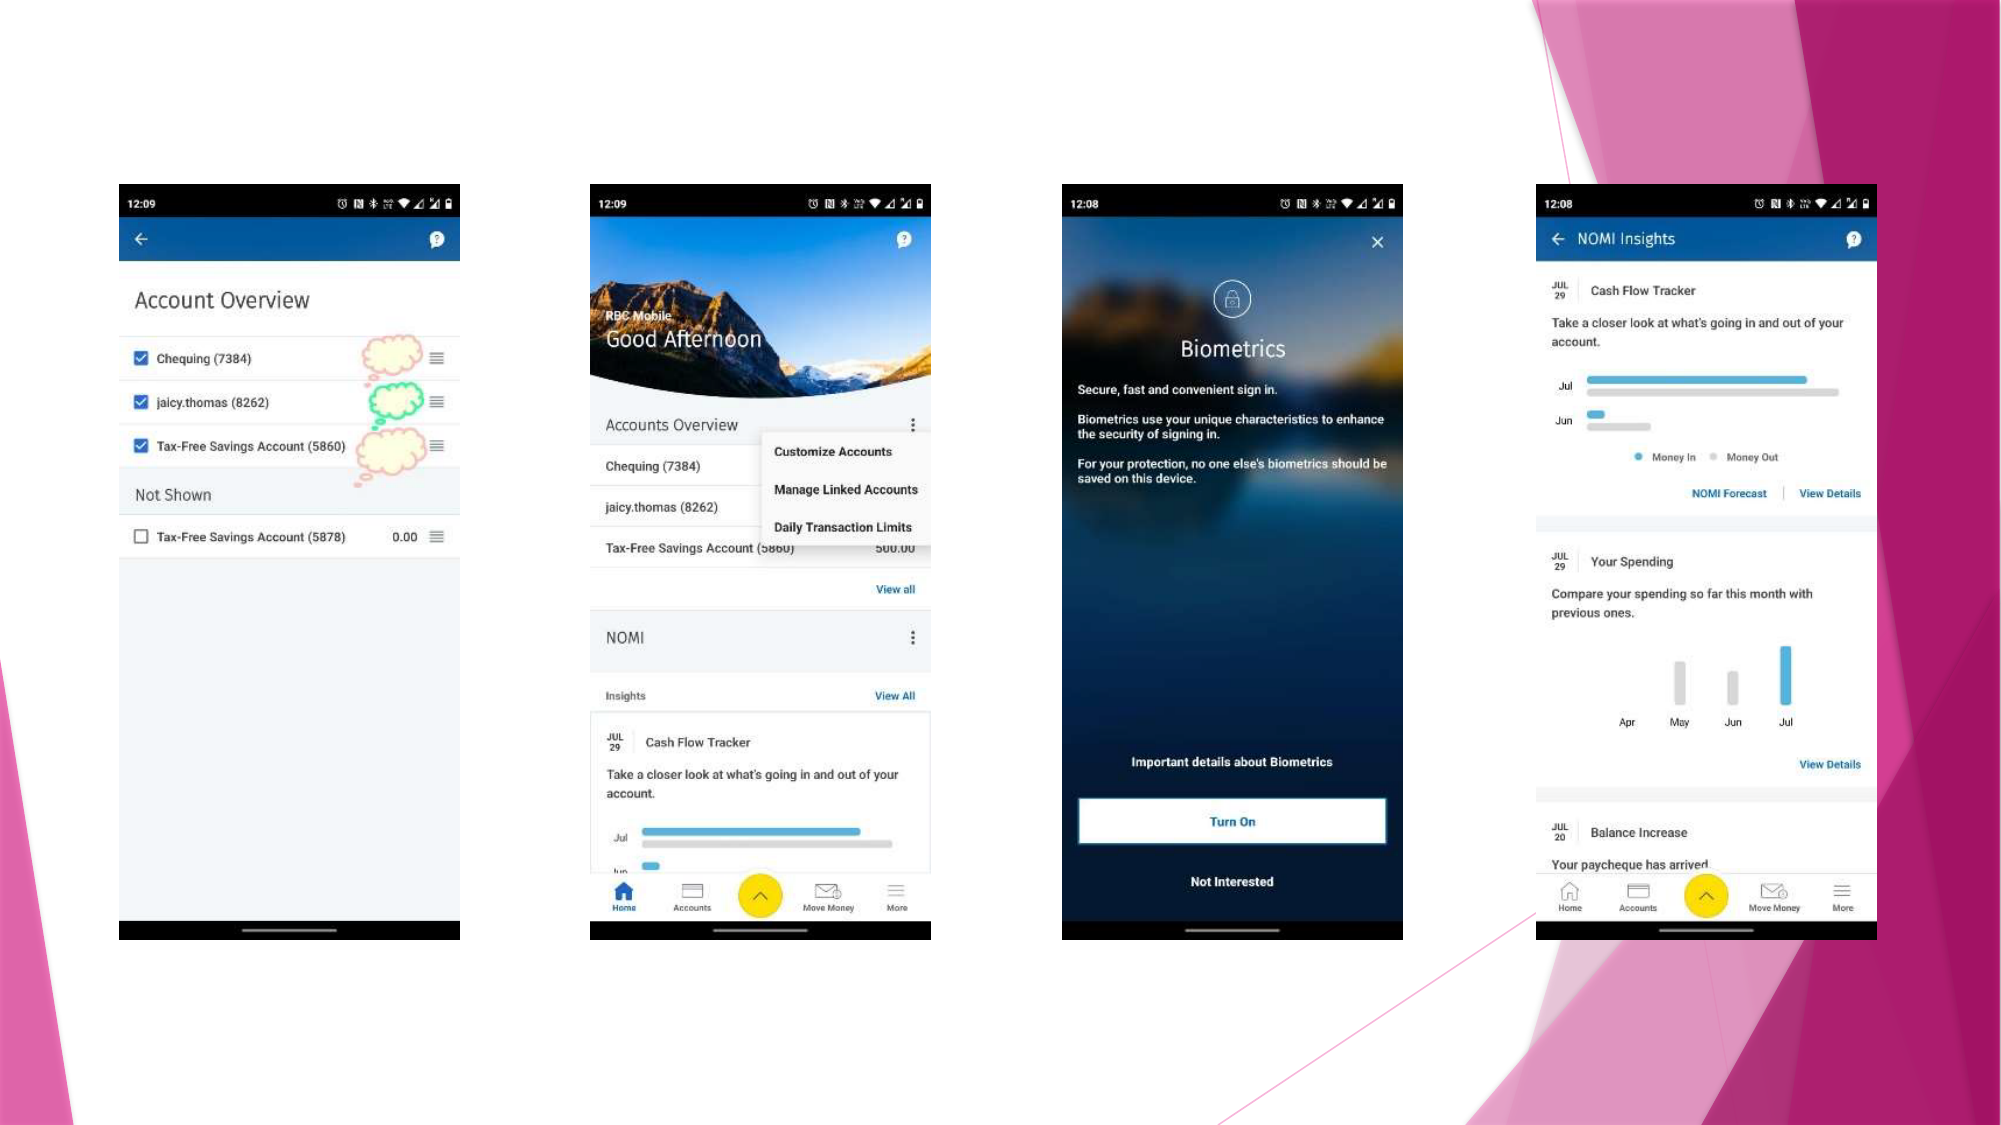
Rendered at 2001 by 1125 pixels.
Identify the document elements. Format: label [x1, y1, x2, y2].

picture [589, 183, 931, 941]
picture [118, 183, 460, 941]
picture [1535, 183, 1877, 941]
picture [1062, 183, 1404, 941]
